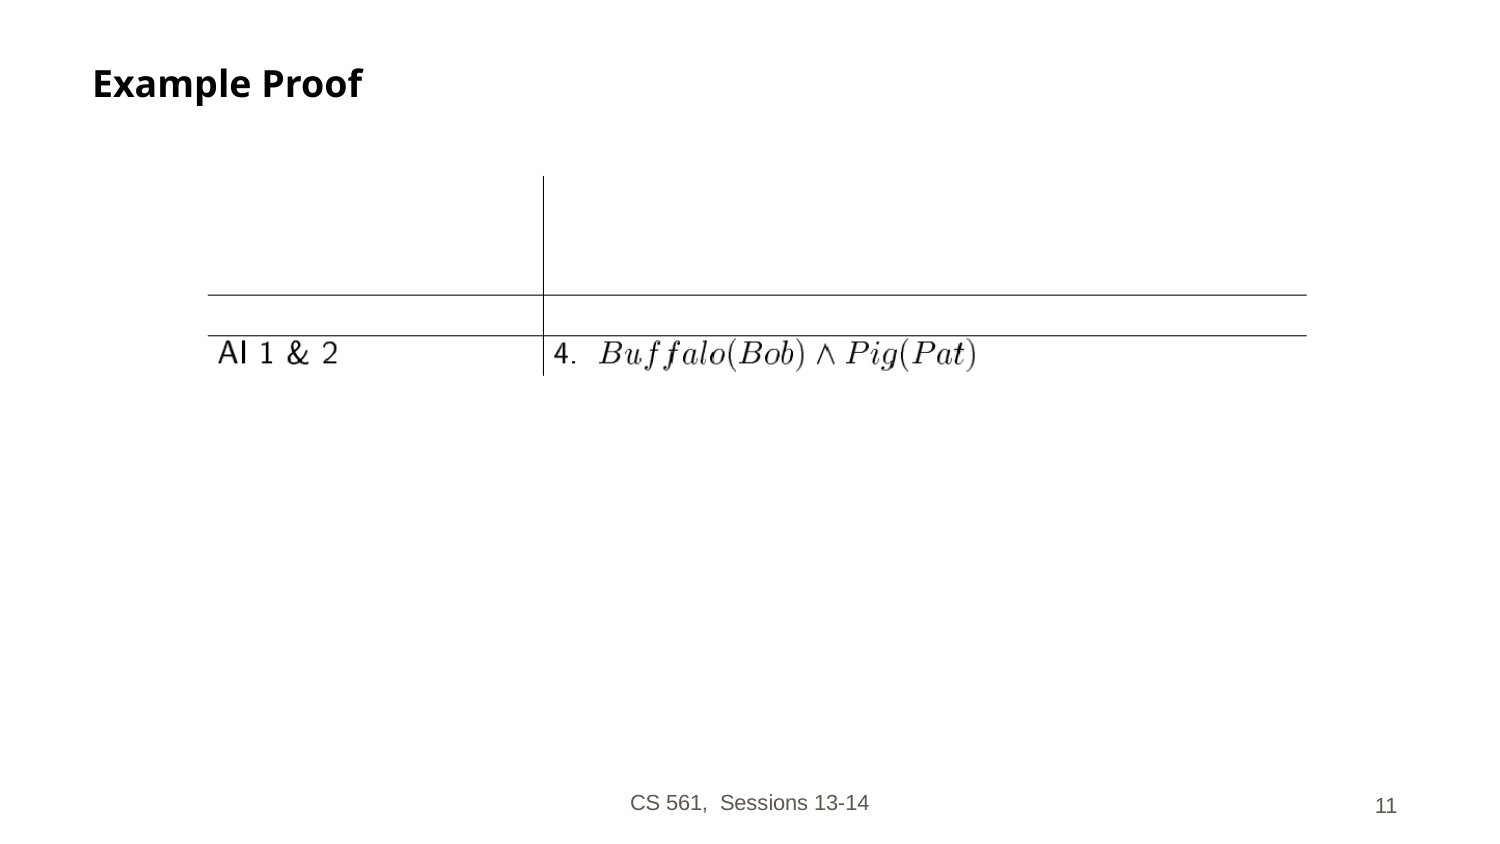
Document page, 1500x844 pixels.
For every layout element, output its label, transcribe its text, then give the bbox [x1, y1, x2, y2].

footer CS 561, Sessions 13-14 [512, 766, 988, 823]
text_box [187, 152, 1313, 404]
title Example Proof [77, 28, 1415, 113]
slide_number ‹#› [1100, 768, 1413, 826]
